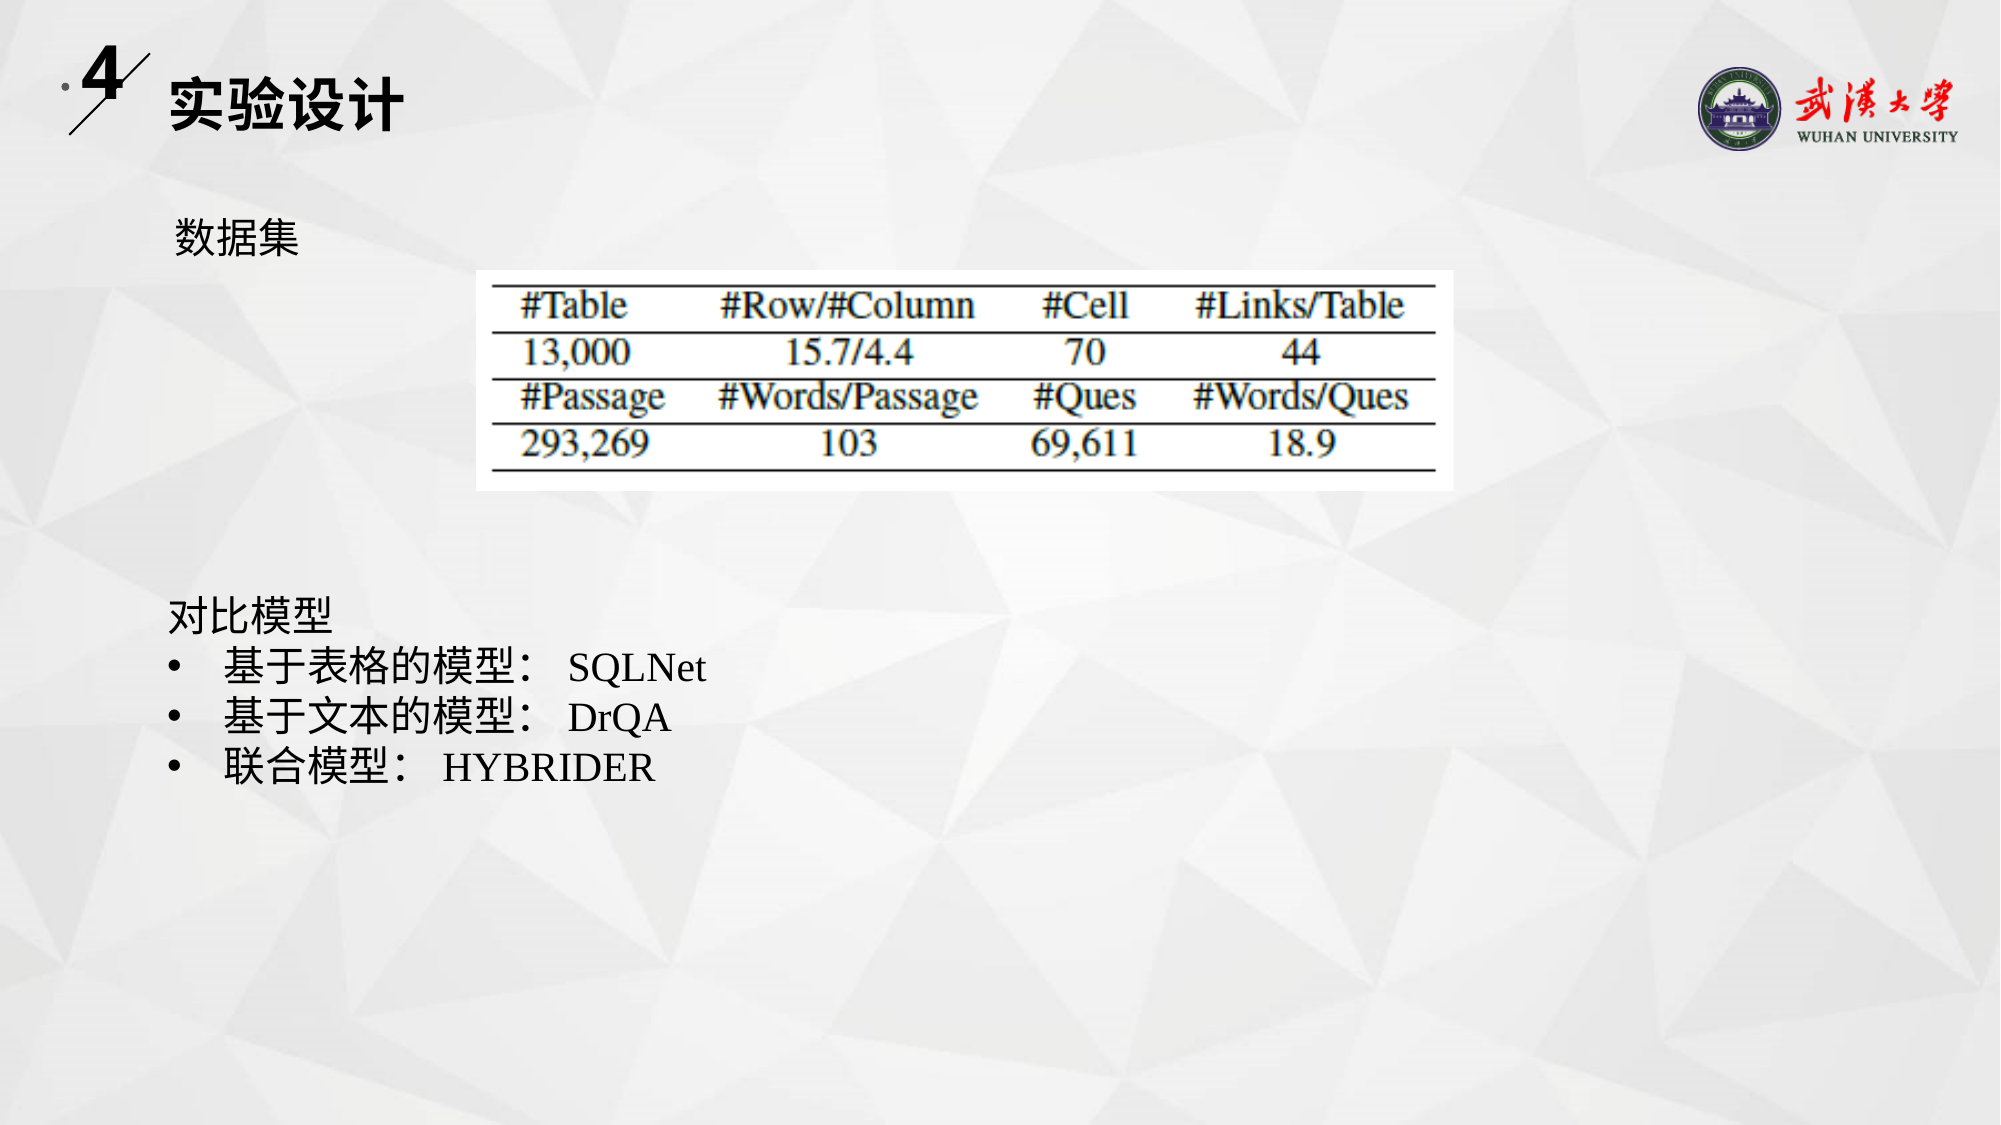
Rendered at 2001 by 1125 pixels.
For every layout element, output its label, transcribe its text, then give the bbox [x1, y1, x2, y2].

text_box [61, 17, 1298, 147]
text_box 对比模型 基于表格的模型：SQLNet 基于文本的模型：DrQA 联合模型：HYBRIDER [152, 582, 1593, 798]
text_box 数据集 [160, 204, 1142, 270]
picture [0, 0, 2001, 1125]
